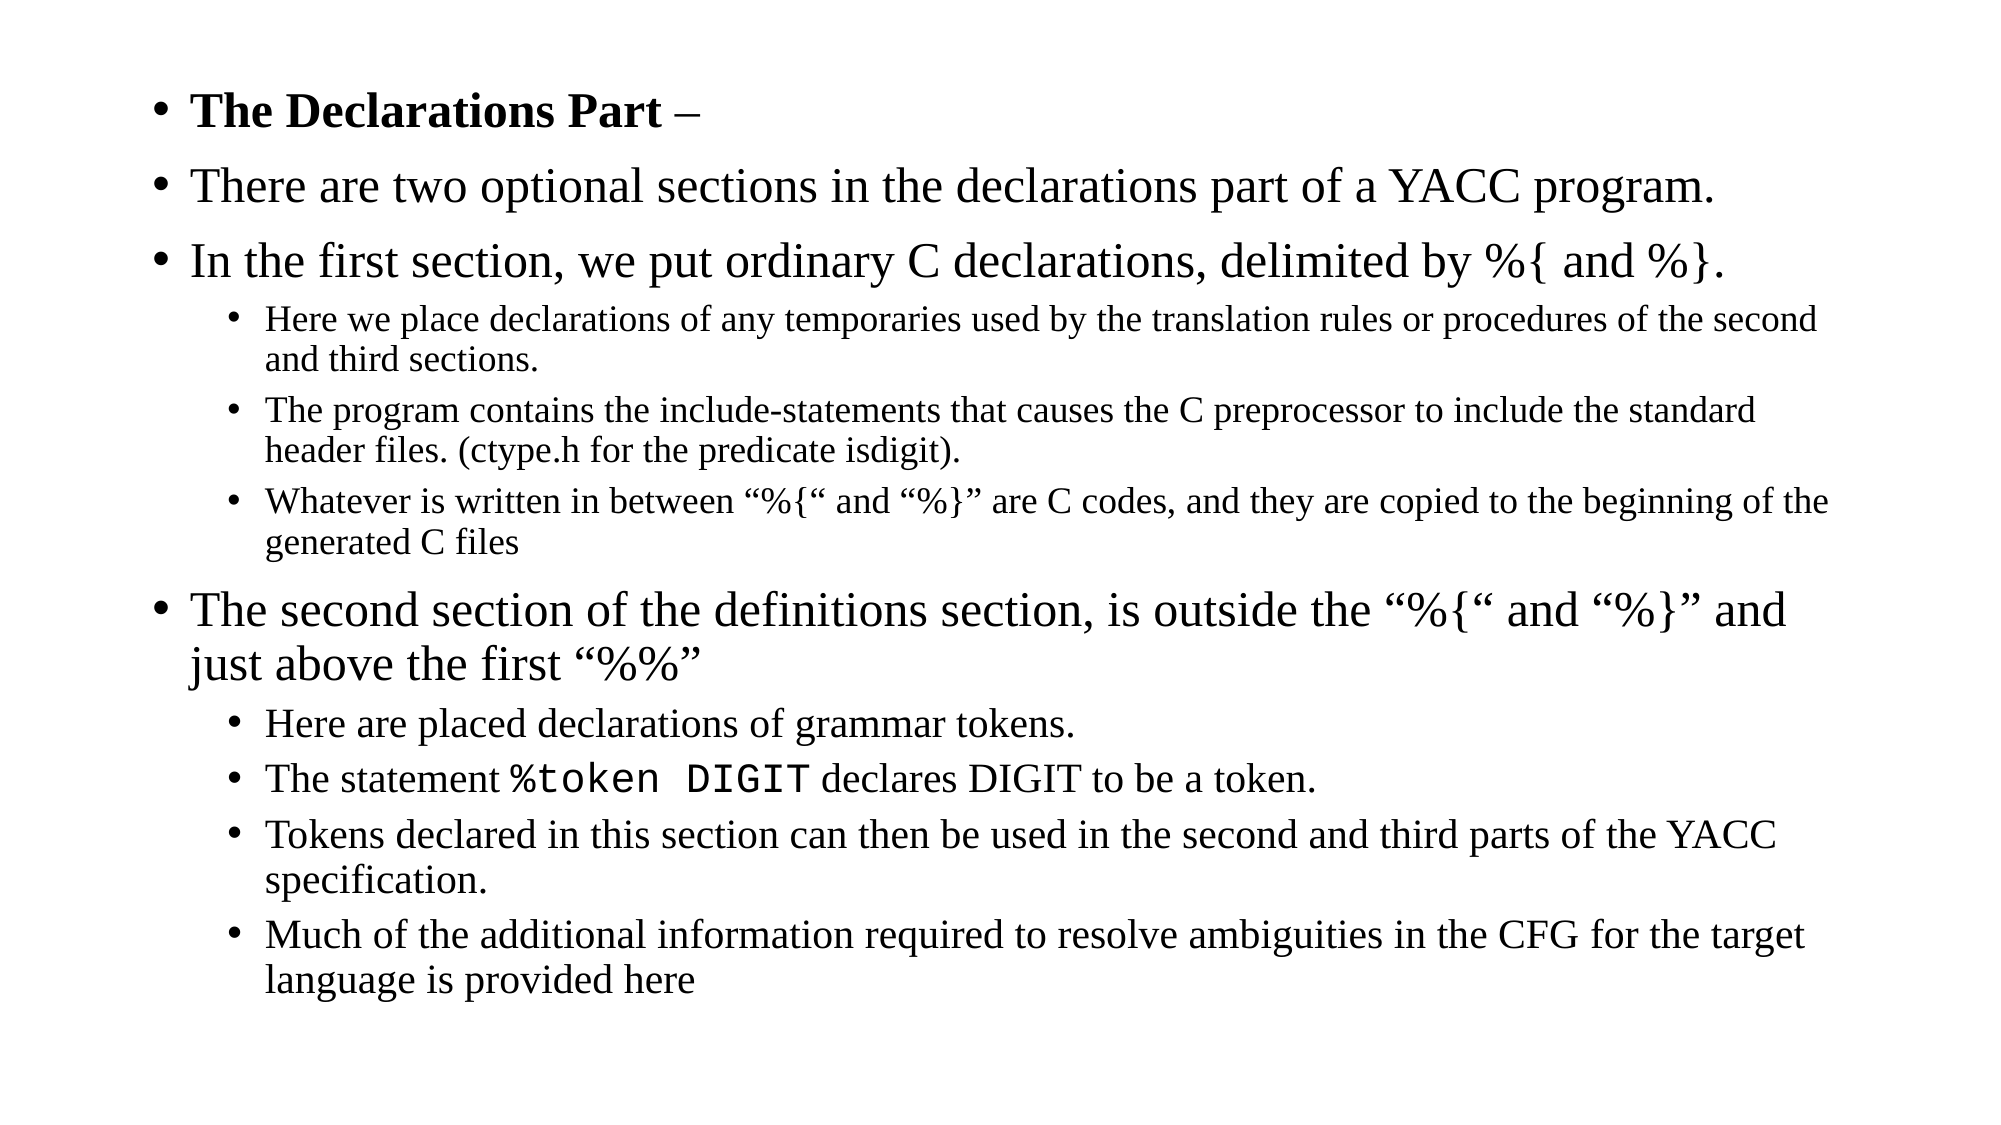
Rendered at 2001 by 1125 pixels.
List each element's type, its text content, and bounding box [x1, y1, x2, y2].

list The Declarations Part – There are two optional sections in the declarations part of a YACC program. In the first section, we put ordinary C declarations, delimited by %{ and %}. Here we place declarations of any temporaries used by the translation rules or procedures of the second and third sections. The program contains the include-statements that causes the C preprocessor to include the standard header files. (ctype.h for the predicate isdigit). Whatever is written in between “%{“ and “%}” are C codes, and they are copied to the beginning of the generated C files The second section of the definitions section, is outside the “%{“ and “%}” and just above the first “%%” Here are placed declarations of grammar tokens. The statement %token DIGIT declares DIGIT to be a token. Tokens declared in this section can then be used in the second and third parts of the YACC specification. Much of the additional information required to resolve ambiguities in the CFG for the target language is provided here [137, 77, 1863, 1014]
